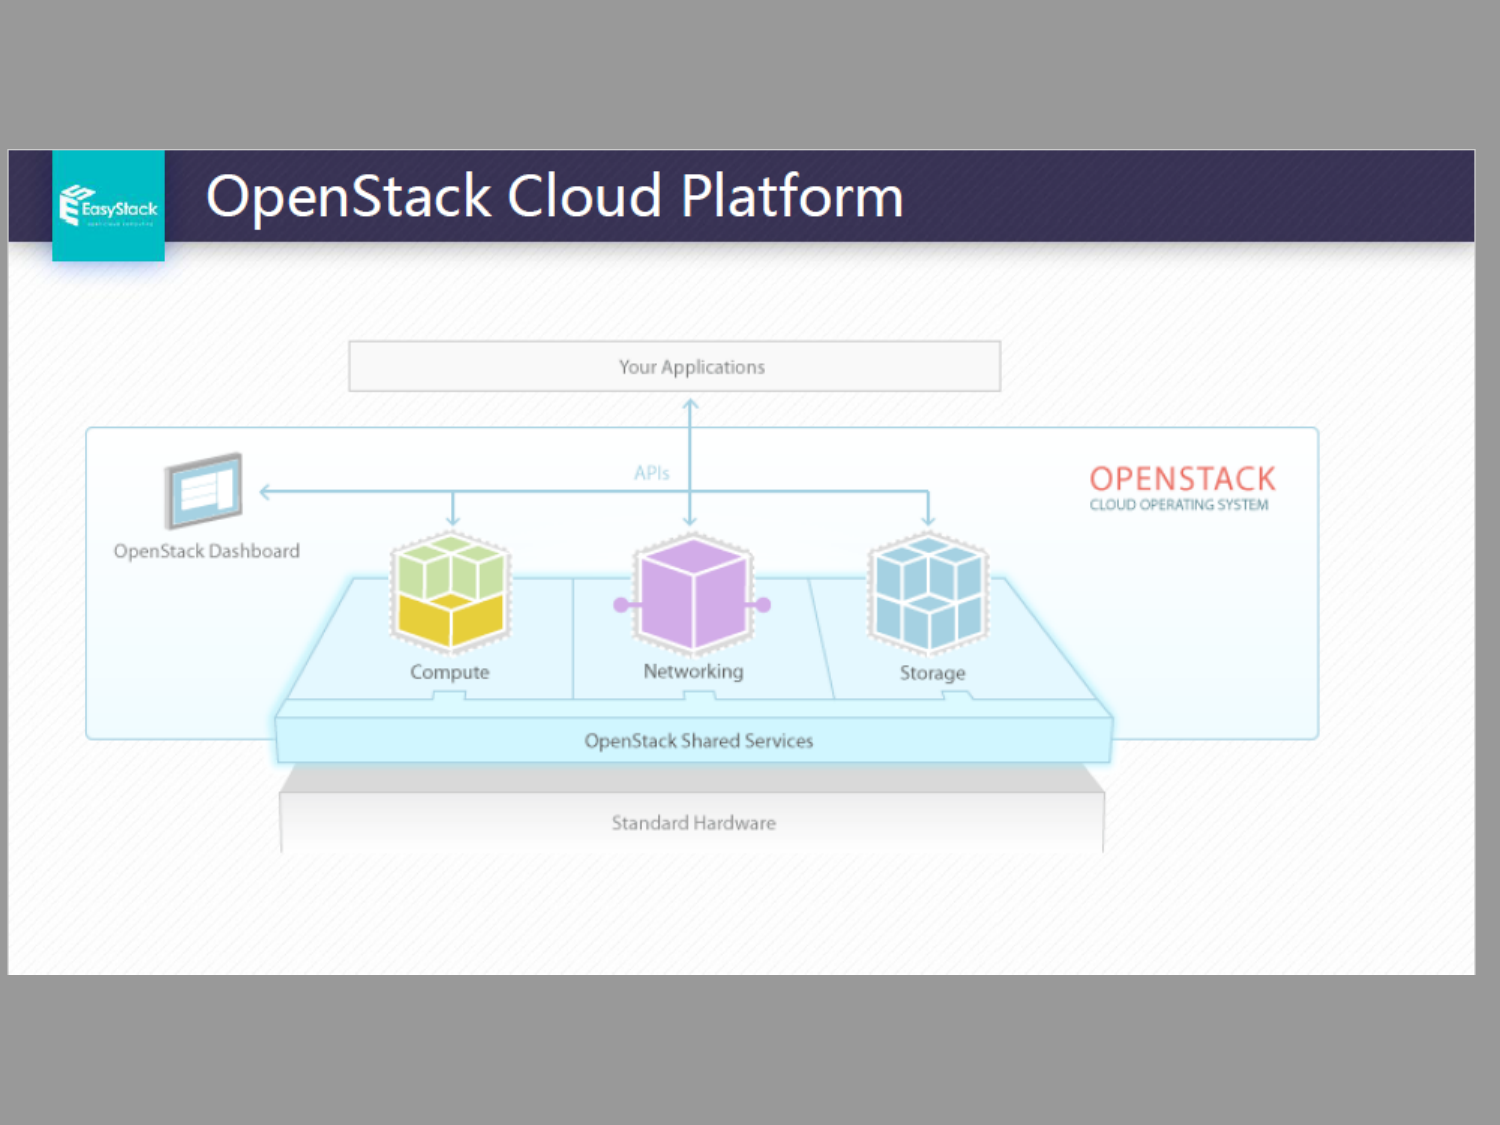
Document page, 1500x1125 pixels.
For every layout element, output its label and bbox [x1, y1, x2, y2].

picture [0, 149, 1500, 976]
